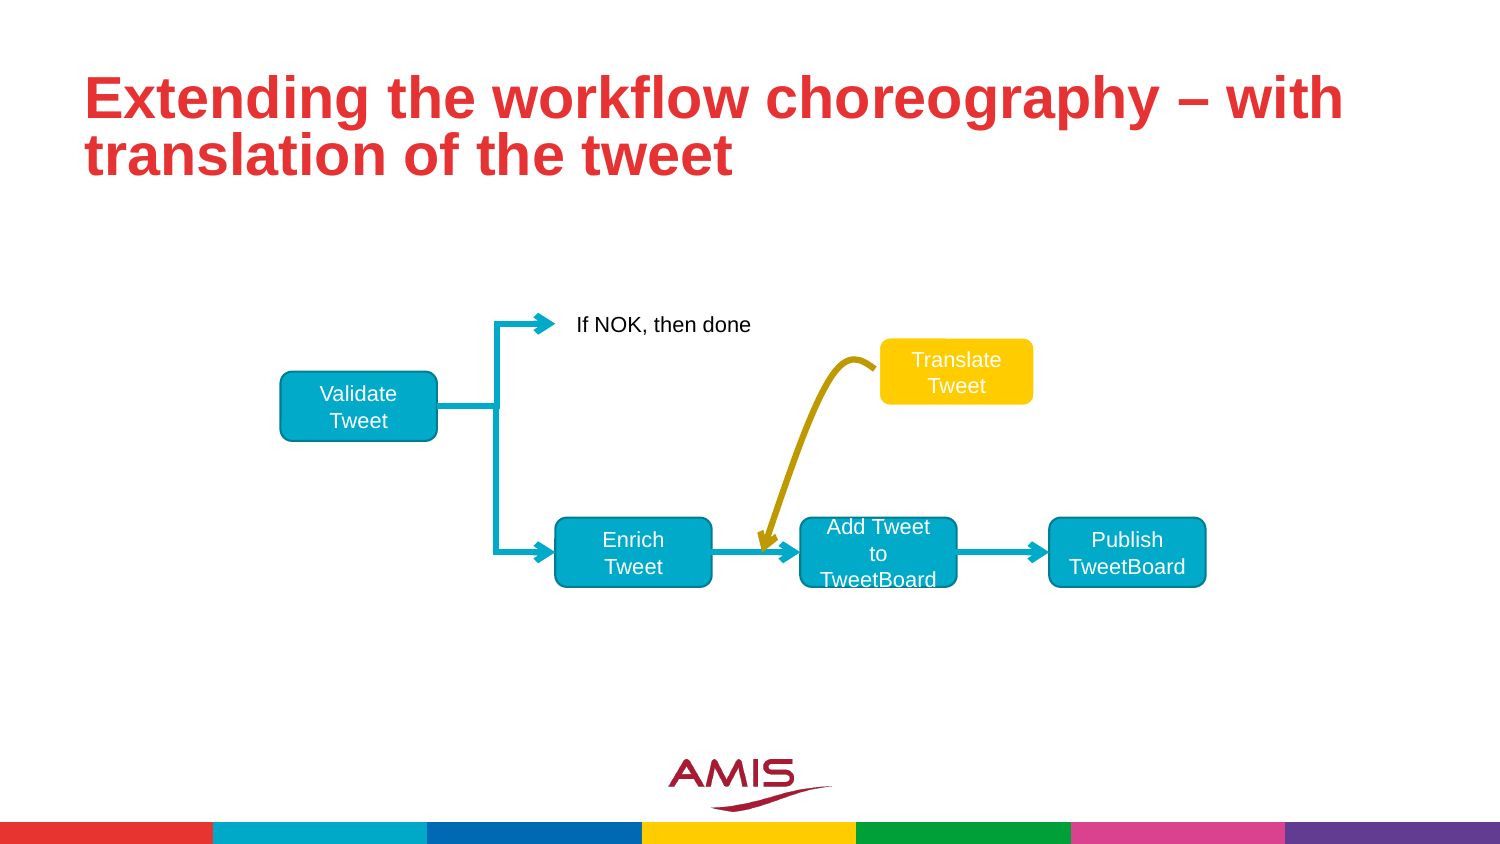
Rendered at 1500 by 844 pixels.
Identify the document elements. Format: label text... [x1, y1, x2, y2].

text_box If NOK, then done [561, 303, 767, 345]
picture [0, 822, 1500, 844]
text_box Add Tweet to TweetBoard [799, 516, 958, 588]
title Extending the workflow choreography – with translation of the tweet [84, 72, 1379, 190]
text_box Enrich Tweet [554, 516, 713, 588]
text_box Validate Tweet [279, 370, 436, 442]
text_box Publish TweetBoard [1048, 516, 1207, 588]
text_box [759, 358, 876, 552]
picture [668, 759, 832, 812]
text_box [436, 407, 556, 553]
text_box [436, 323, 556, 407]
text_box Translate Tweet [876, 335, 1037, 408]
